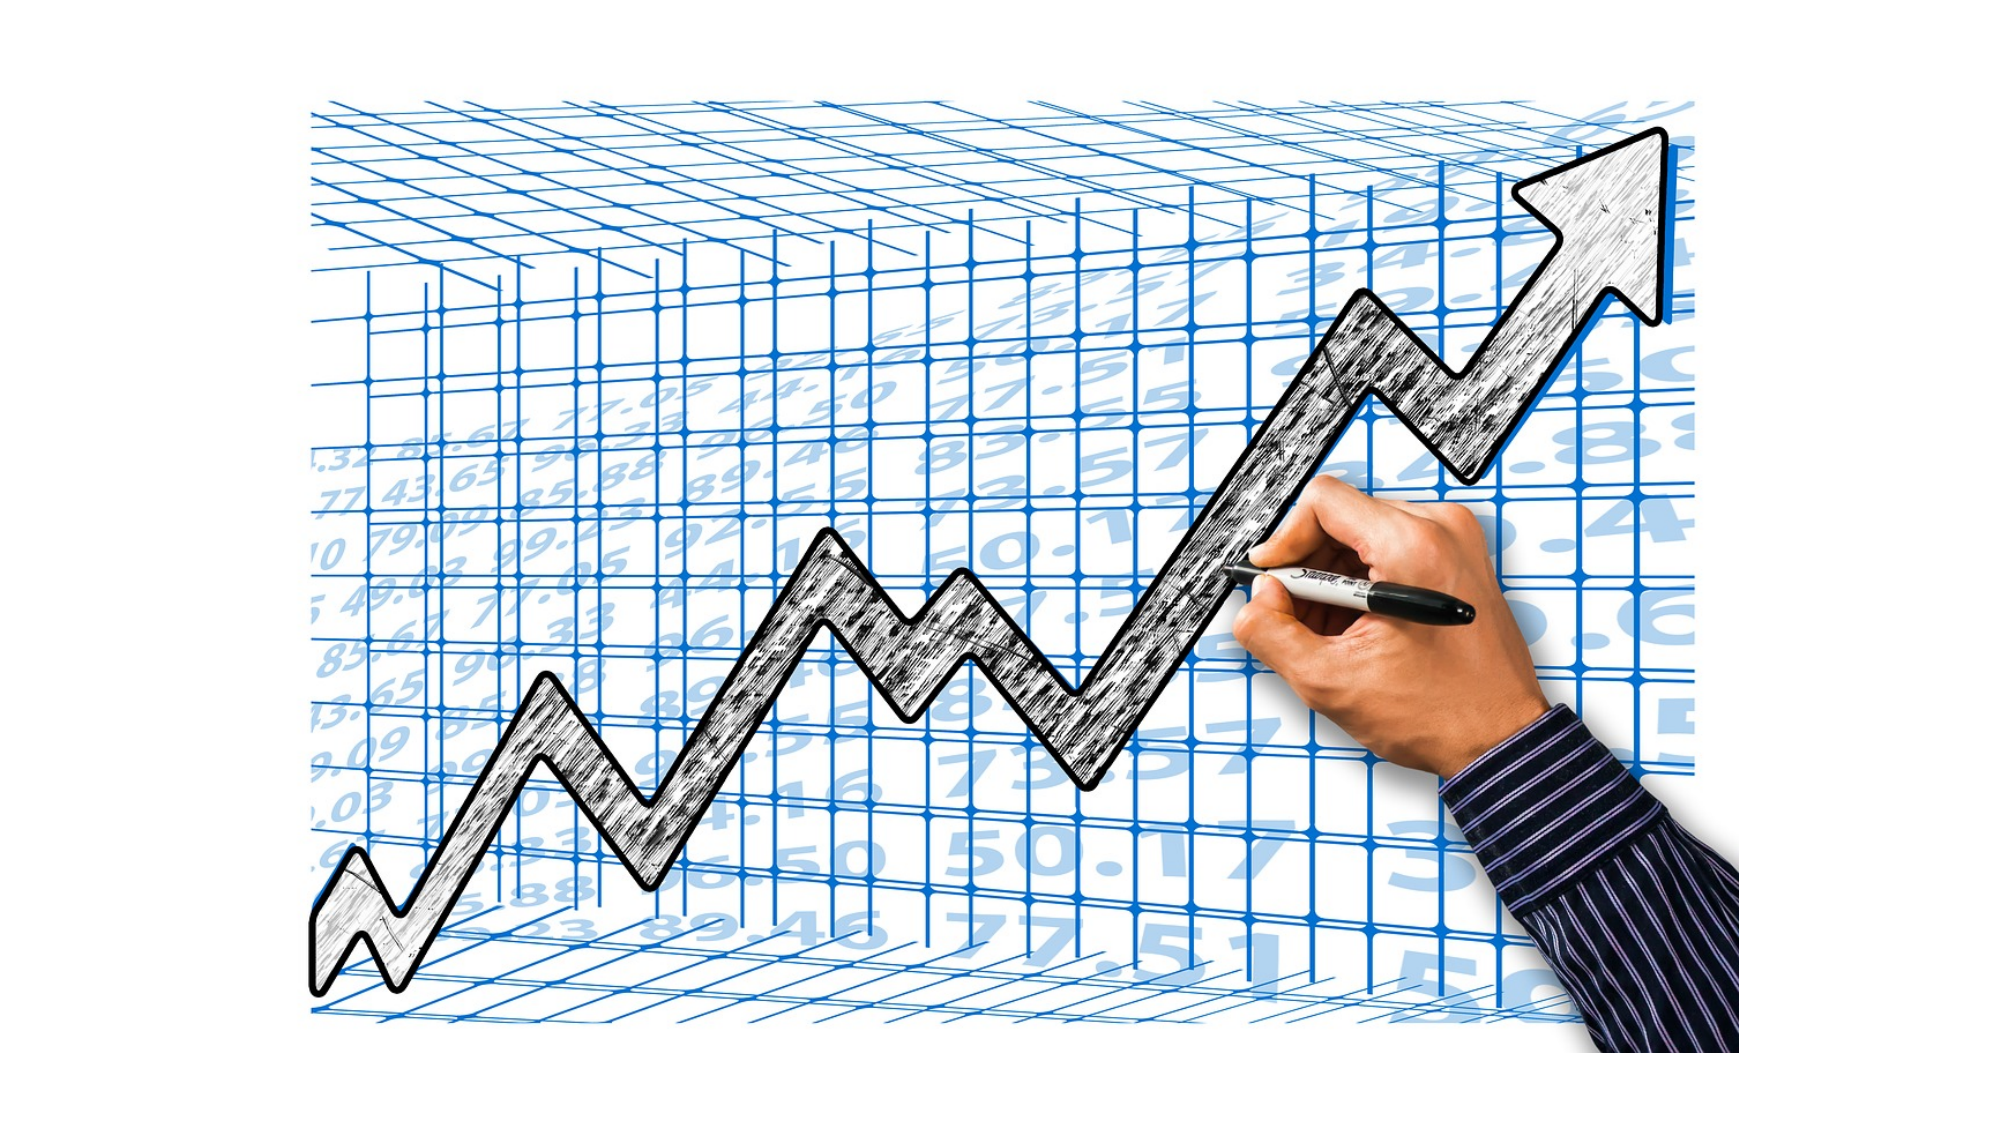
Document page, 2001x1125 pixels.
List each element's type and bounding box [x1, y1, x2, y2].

picture [261, 68, 1739, 1053]
